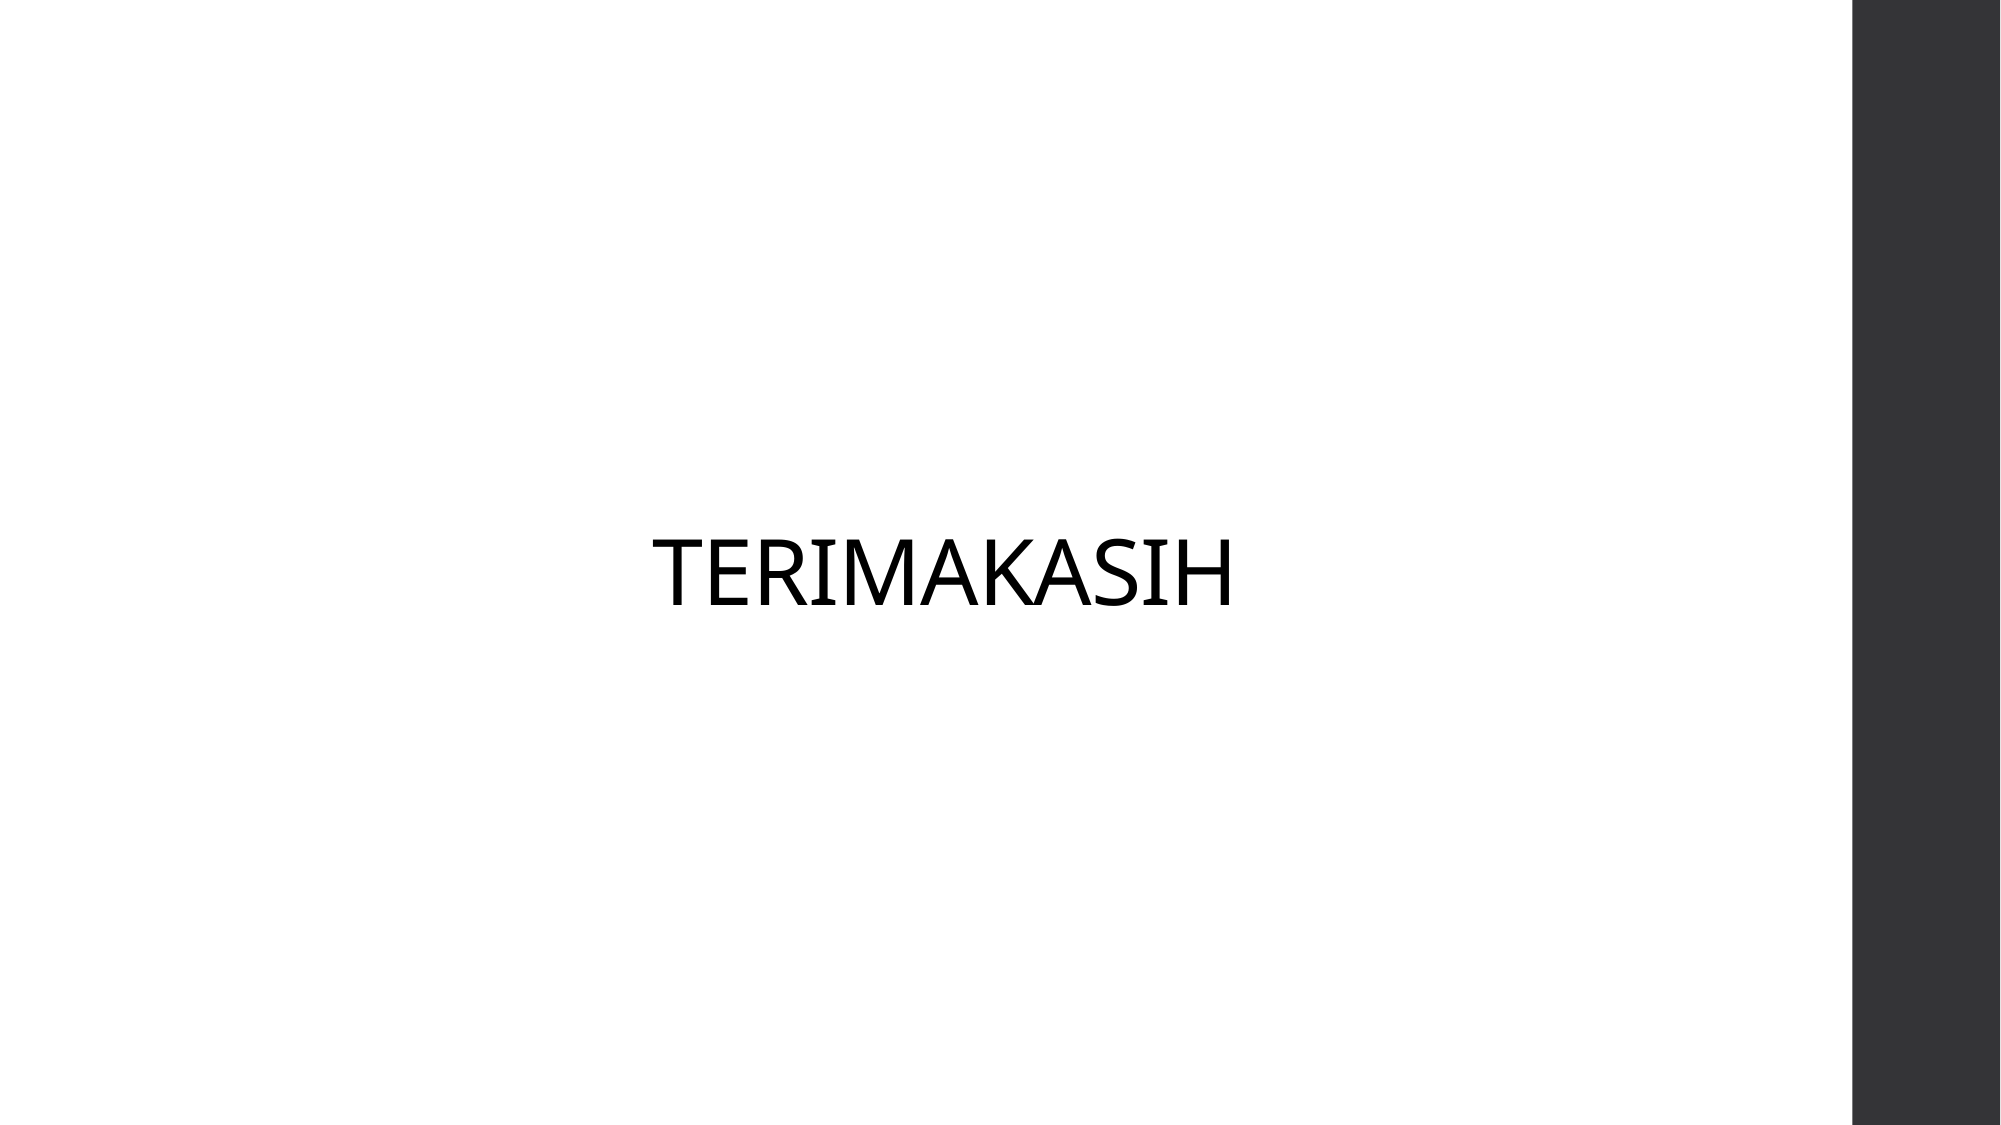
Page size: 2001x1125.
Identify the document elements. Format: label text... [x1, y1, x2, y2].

title TERIMAKASIH [637, 492, 1363, 633]
